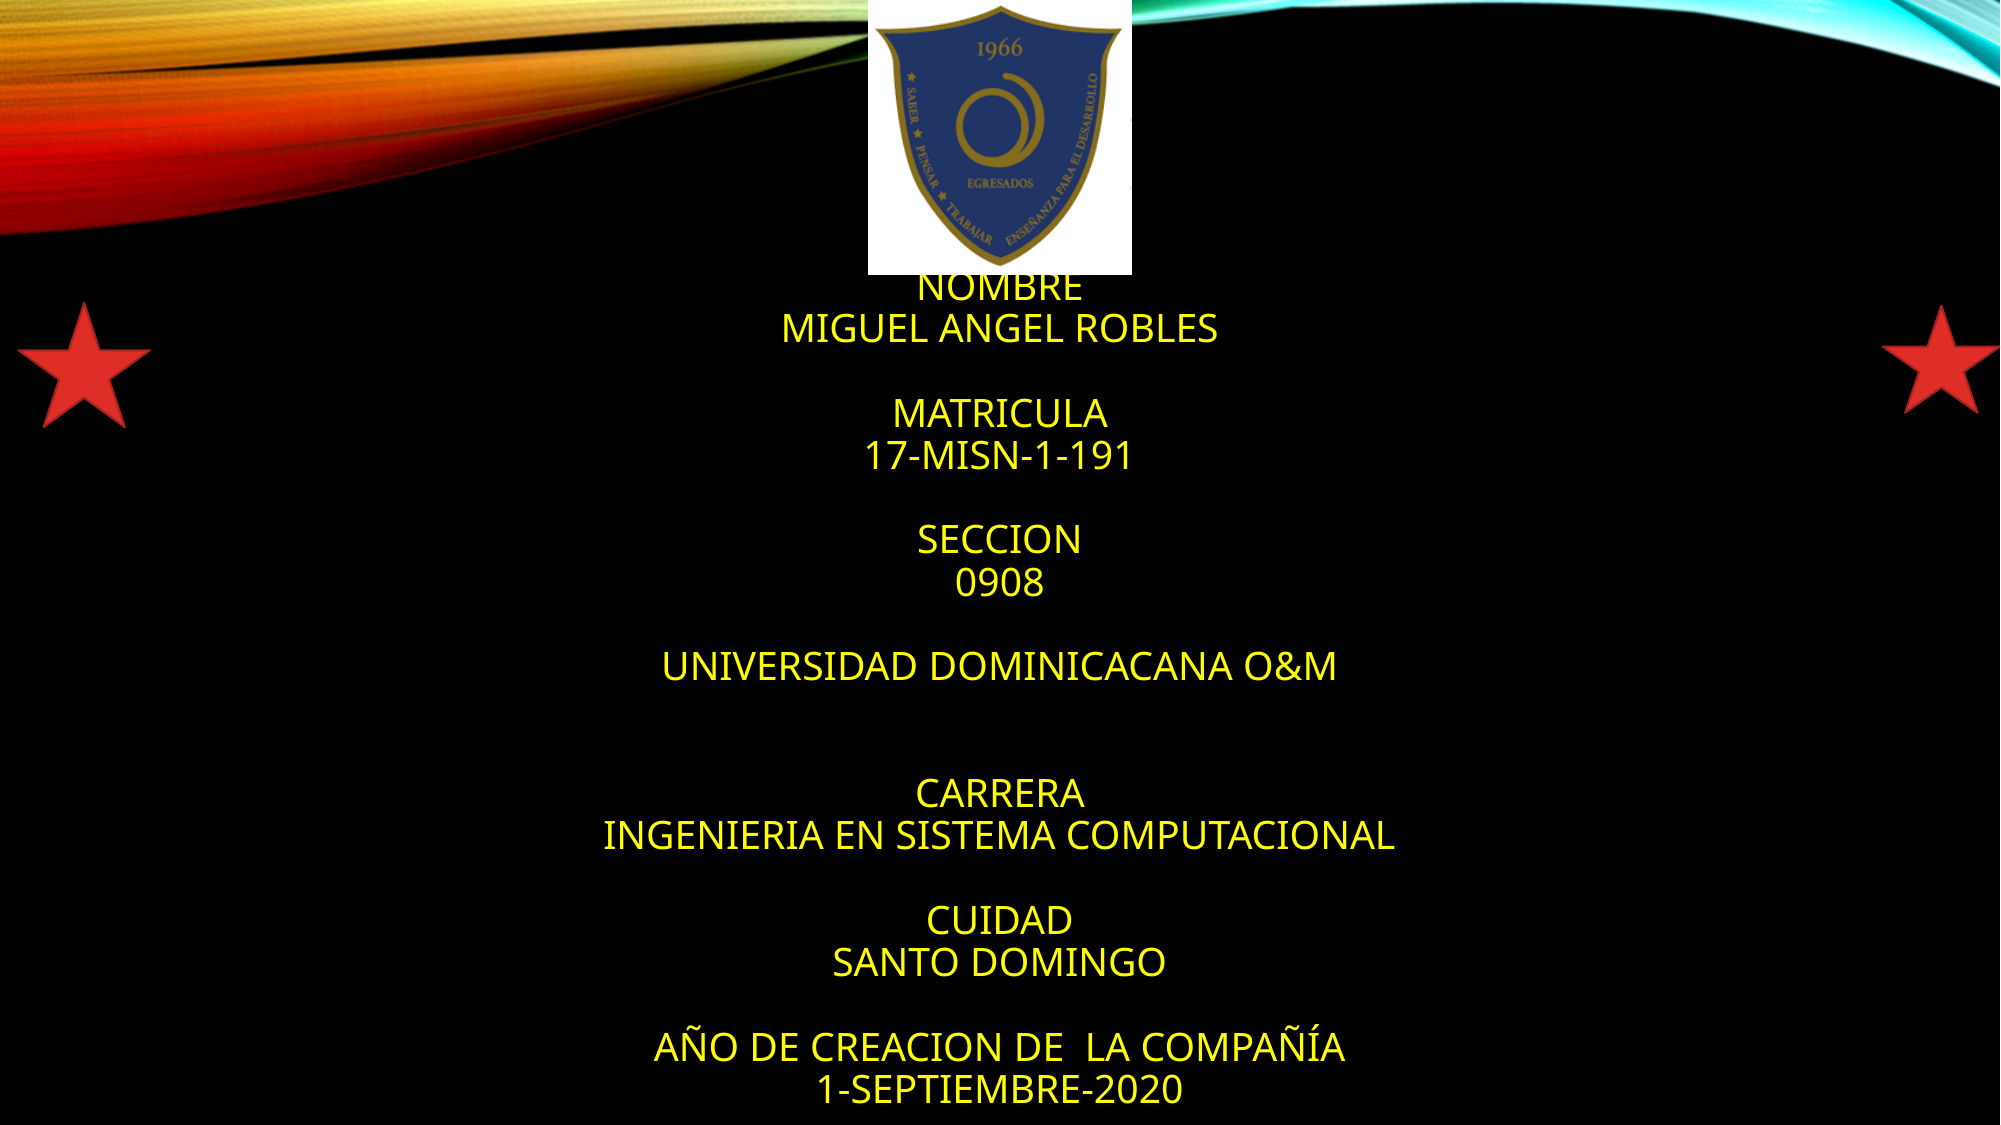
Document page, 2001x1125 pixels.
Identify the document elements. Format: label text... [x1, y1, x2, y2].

text_box [1881, 304, 2000, 414]
title NOMBRE MIGUEL ANGEL ROBLES MATRICULA 17-MISN-1-191 SECCION 0908 UNIVERSIDAD DOMINICACANA O&M CARRERA INGENIERIA EN SISTEMA COMPUTACIONAL CUIDAD SANTO DOMINGO AÑO DE CREACION DE LA Compañía 1-SEPTIEMBRE-2020 [0, 0, 2000, 1125]
picture [868, 0, 1132, 275]
text_box [17, 301, 151, 428]
